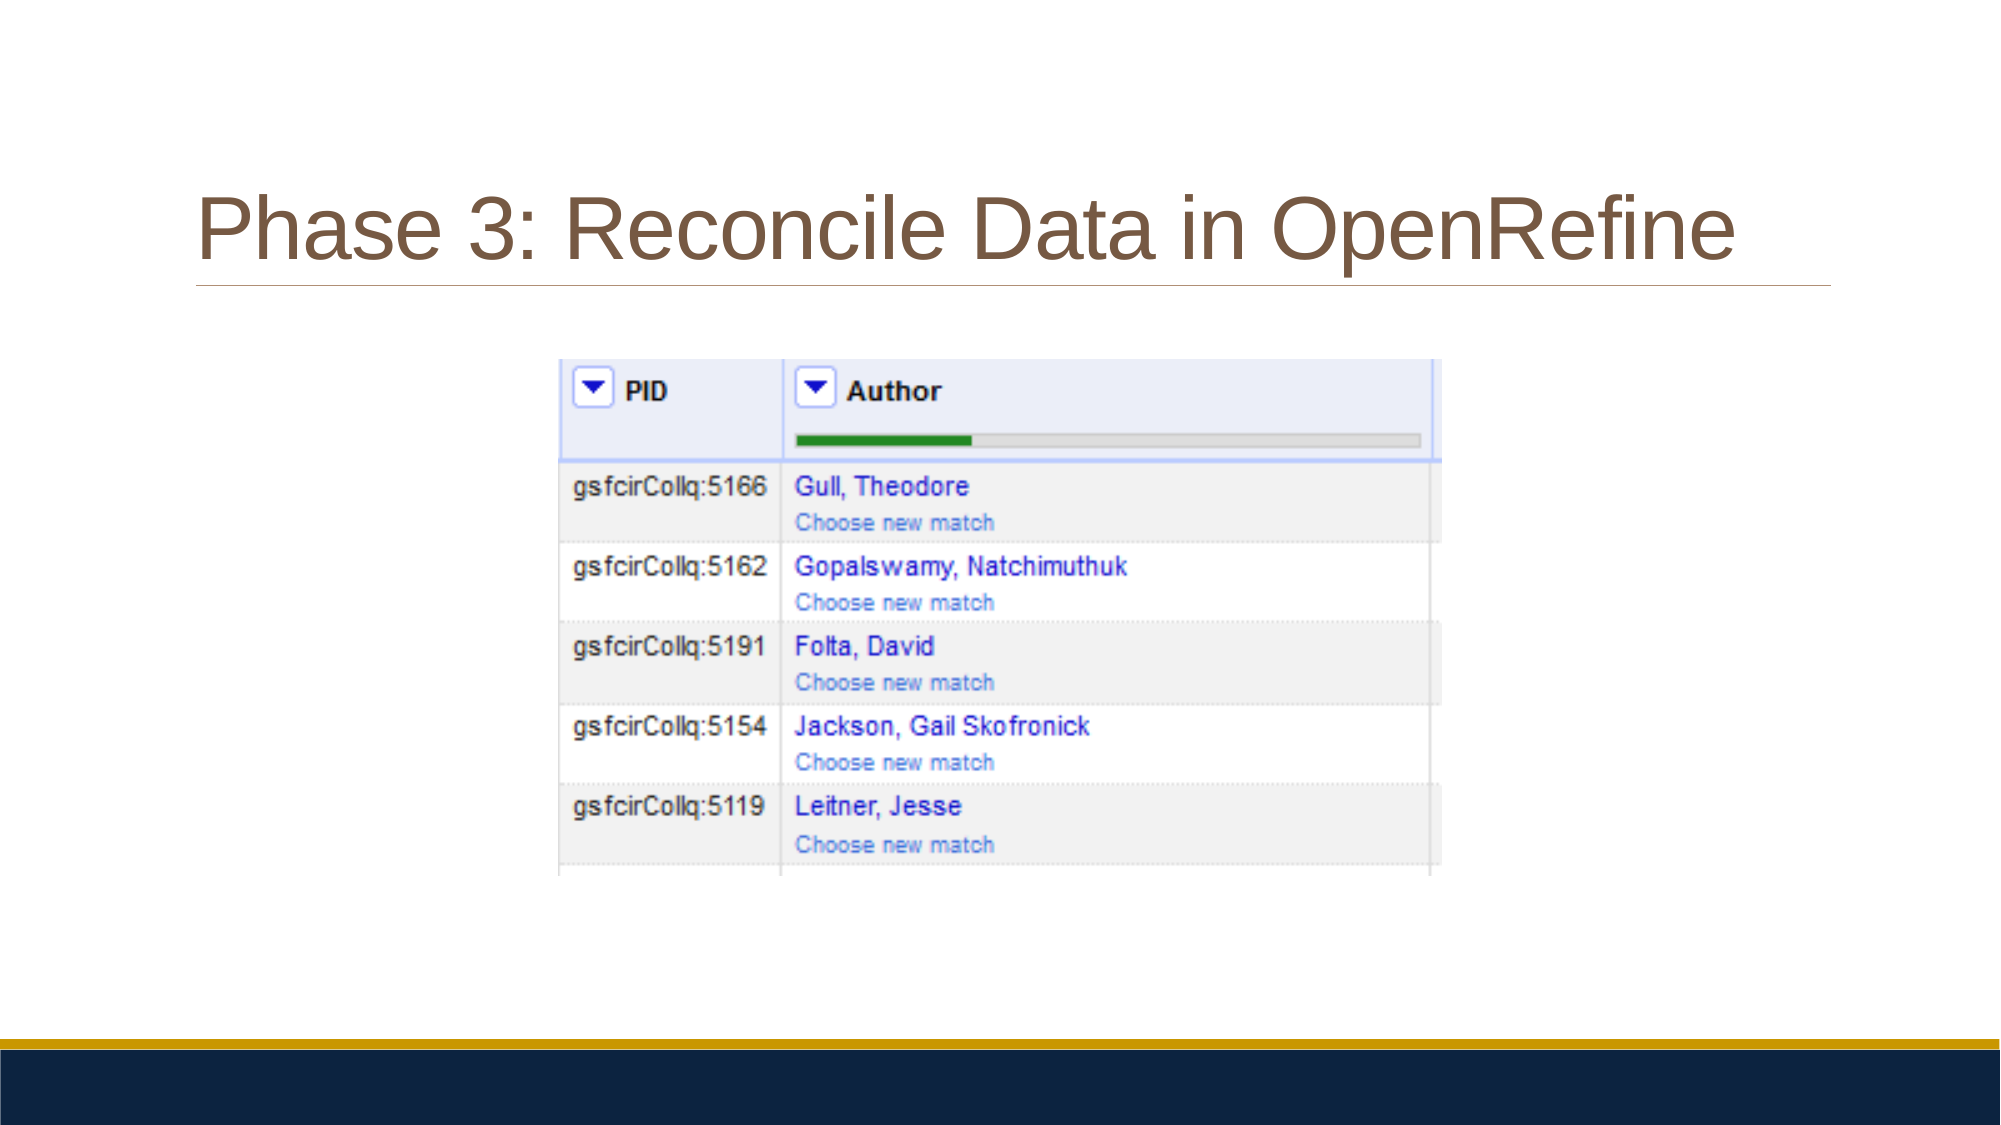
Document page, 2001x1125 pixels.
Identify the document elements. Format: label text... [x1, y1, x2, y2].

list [557, 358, 1442, 876]
title Phase 3: Reconcile Data in OpenRefine [180, 47, 1830, 285]
